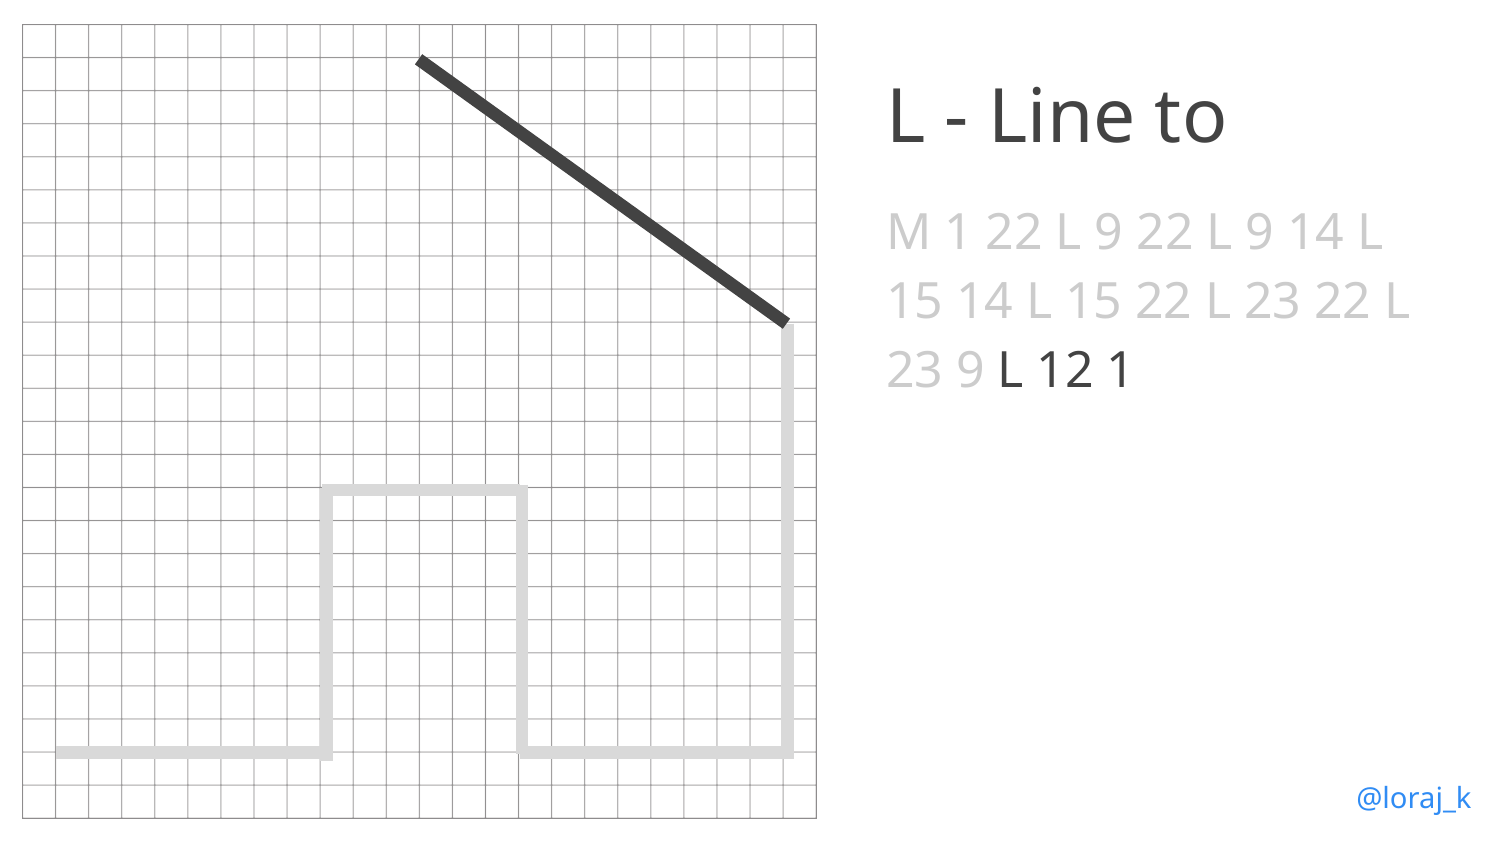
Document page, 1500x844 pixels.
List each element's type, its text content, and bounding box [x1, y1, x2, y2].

text_box L - Line to [871, 38, 1364, 153]
text_box @loraj_k [1153, 765, 1487, 829]
text_box M 1 22 L 9 22 L 9 14 L 15 14 L 15 22 L 23 22 L 23 9 L 12 1 [871, 175, 1461, 668]
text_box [418, 58, 787, 324]
picture [22, 24, 817, 819]
